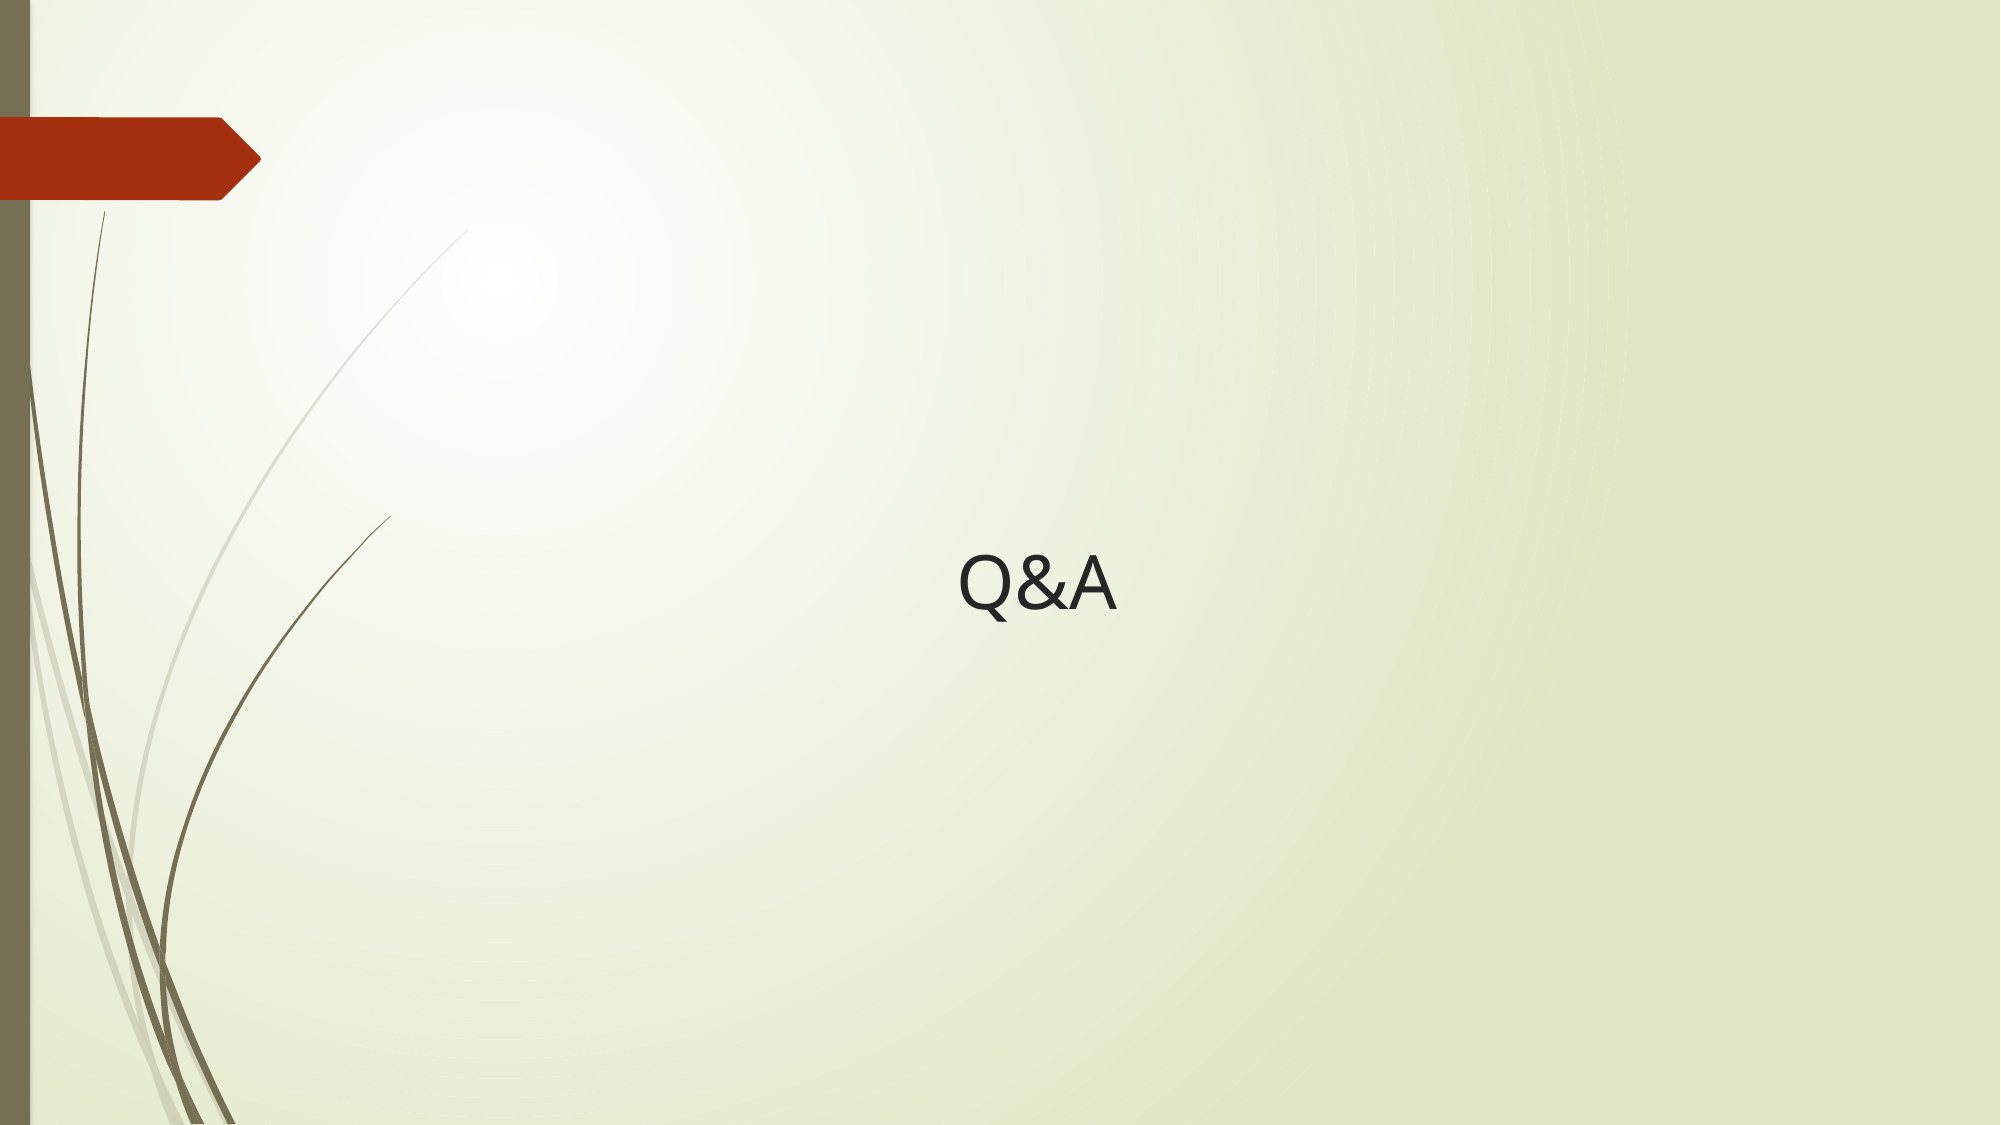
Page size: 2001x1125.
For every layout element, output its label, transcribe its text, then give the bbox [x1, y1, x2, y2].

title Q&A [174, 526, 1900, 745]
